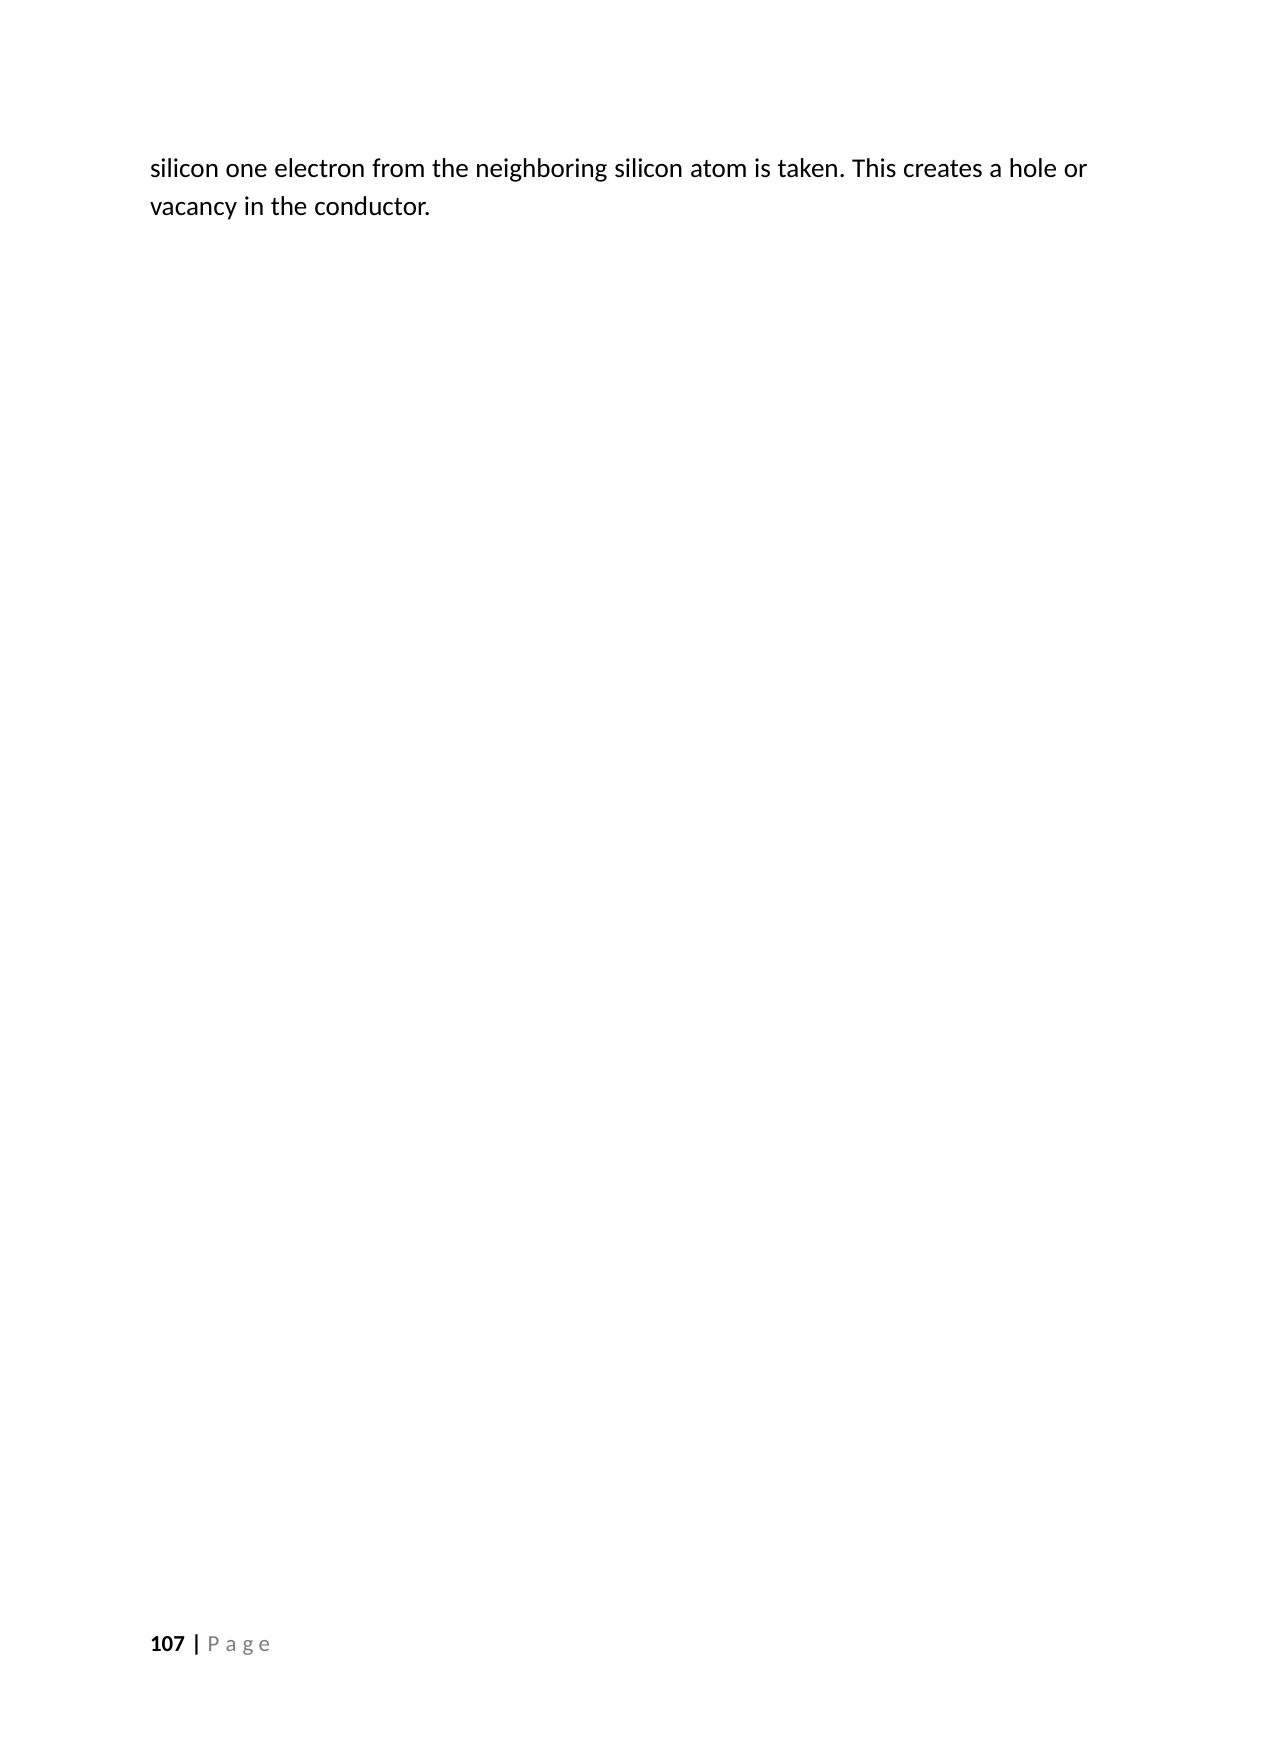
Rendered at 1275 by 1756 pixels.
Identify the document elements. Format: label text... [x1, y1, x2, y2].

text_box silicon one electron from the neighboring silicon atom is taken. This creates a hole or vacancy in the conductor. [147, 144, 1090, 221]
slide_number 107 | P a g e [145, 1628, 453, 1657]
